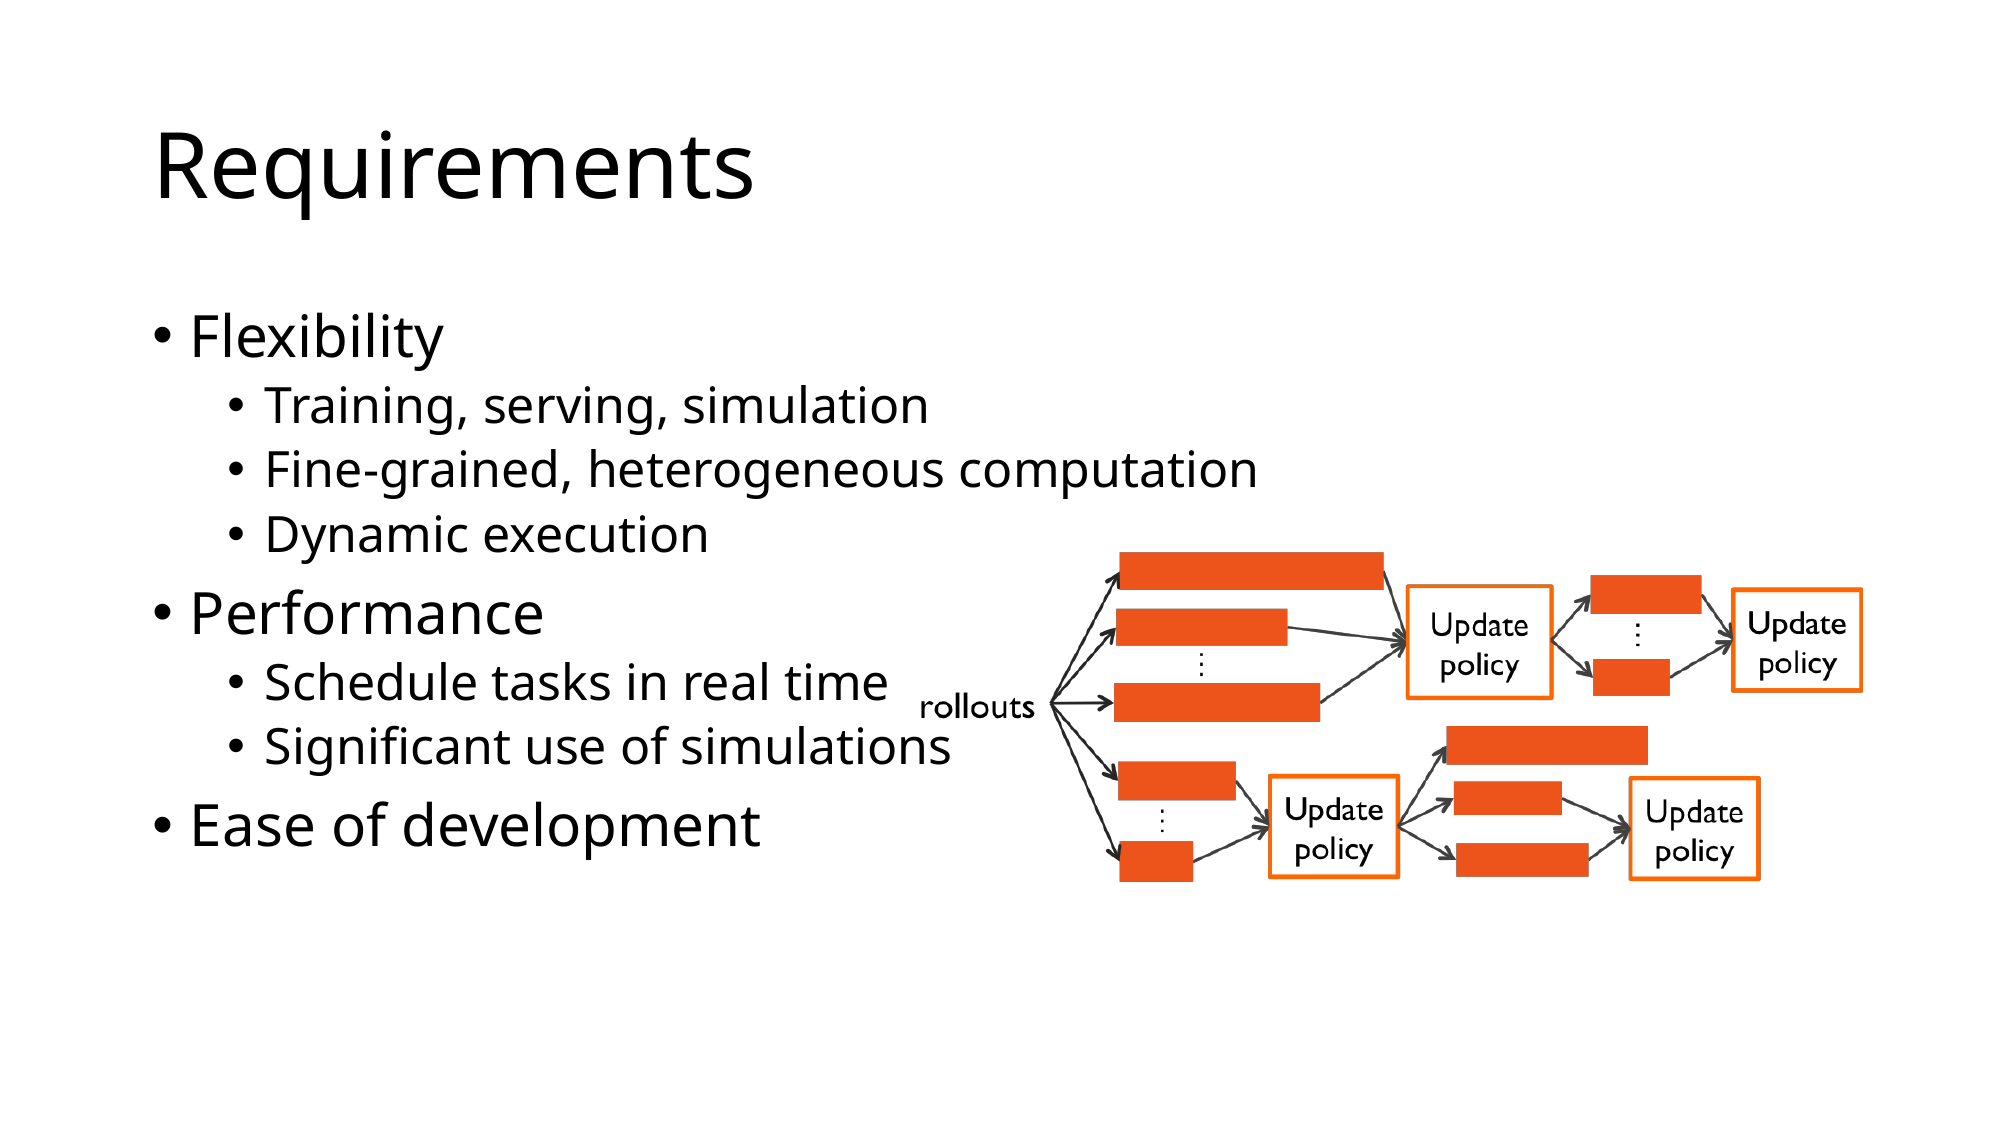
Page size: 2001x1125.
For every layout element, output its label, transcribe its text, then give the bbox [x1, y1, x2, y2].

title Requirements [137, 59, 1863, 278]
picture [905, 552, 1863, 882]
list Flexibility Training, serving, simulation Fine-grained, heterogeneous computation Dynamic execution Performance Schedule tasks in real time Significant use of simulations Ease of development [137, 299, 1863, 1014]
